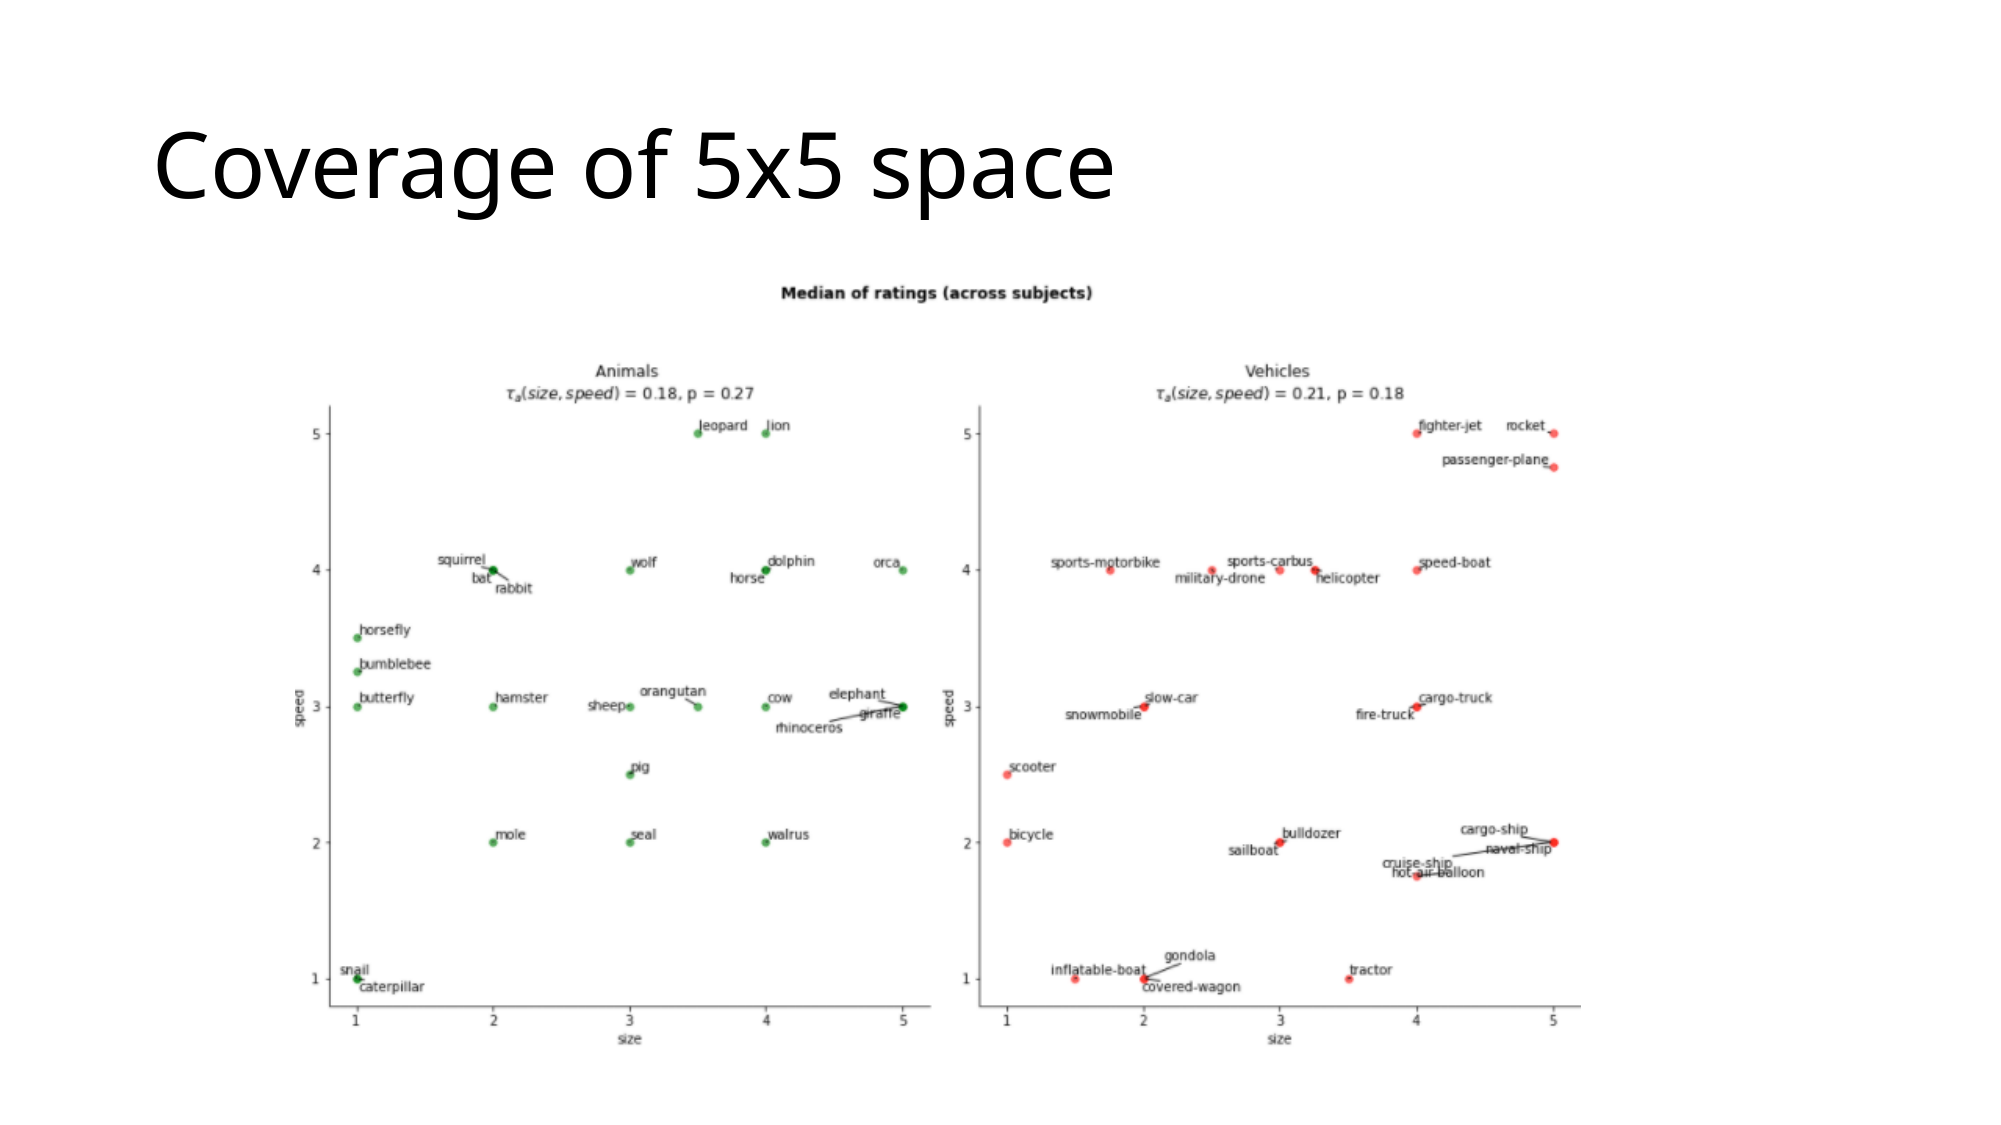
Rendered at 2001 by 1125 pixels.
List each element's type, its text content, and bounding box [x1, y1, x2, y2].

picture [295, 277, 1581, 1051]
title Coverage of 5x5 space [137, 59, 1863, 278]
